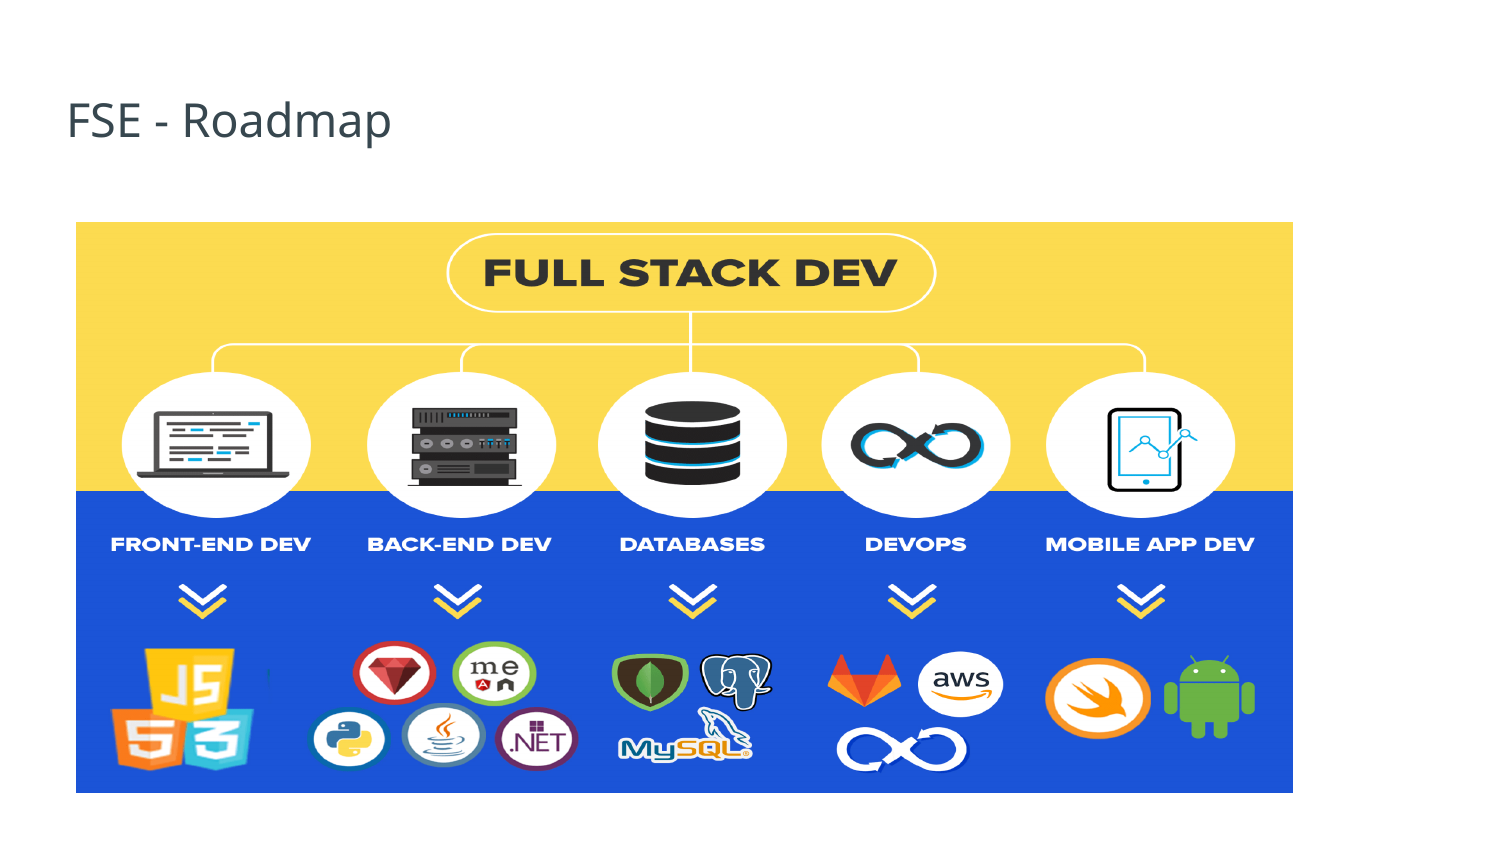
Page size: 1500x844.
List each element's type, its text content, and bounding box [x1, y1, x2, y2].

title FSE - Roadmap [51, 72, 1449, 167]
picture [75, 222, 1293, 794]
